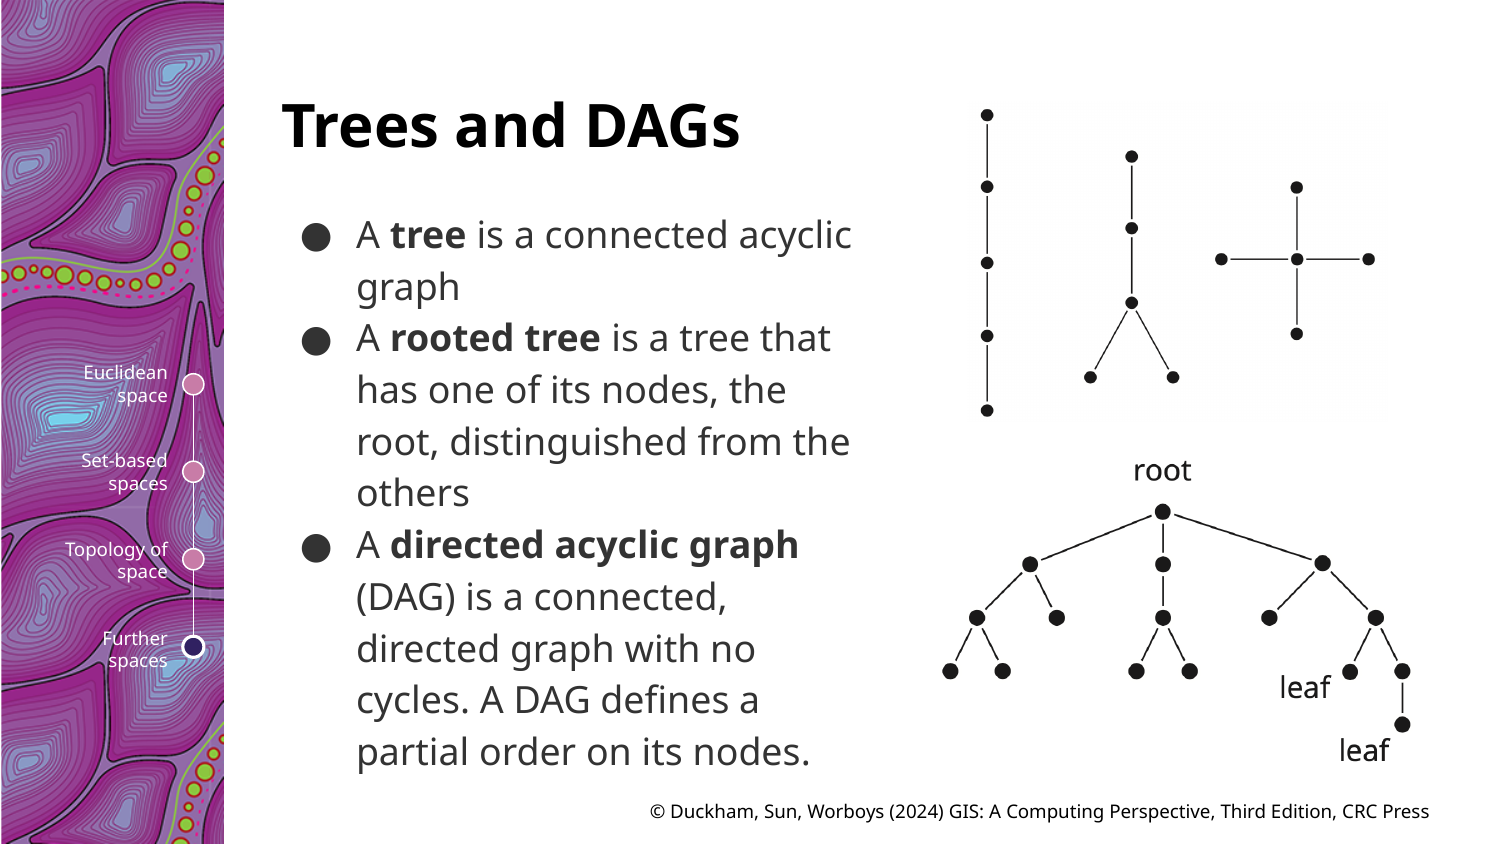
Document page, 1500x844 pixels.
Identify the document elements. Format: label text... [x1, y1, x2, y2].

picture [930, 453, 1425, 775]
picture [966, 101, 1389, 423]
picture [1, 0, 224, 844]
list A tree is a connected acyclic graph A rooted tree is a tree that has one of its nodes, the root, distinguished from the others A directed acyclic graph (DAG) is a connected, directed graph with no cycles. A DAG defines a partial order on its nodes. [266, 189, 889, 789]
text_box [182, 636, 204, 658]
title Trees and DAGs [266, 72, 1449, 176]
